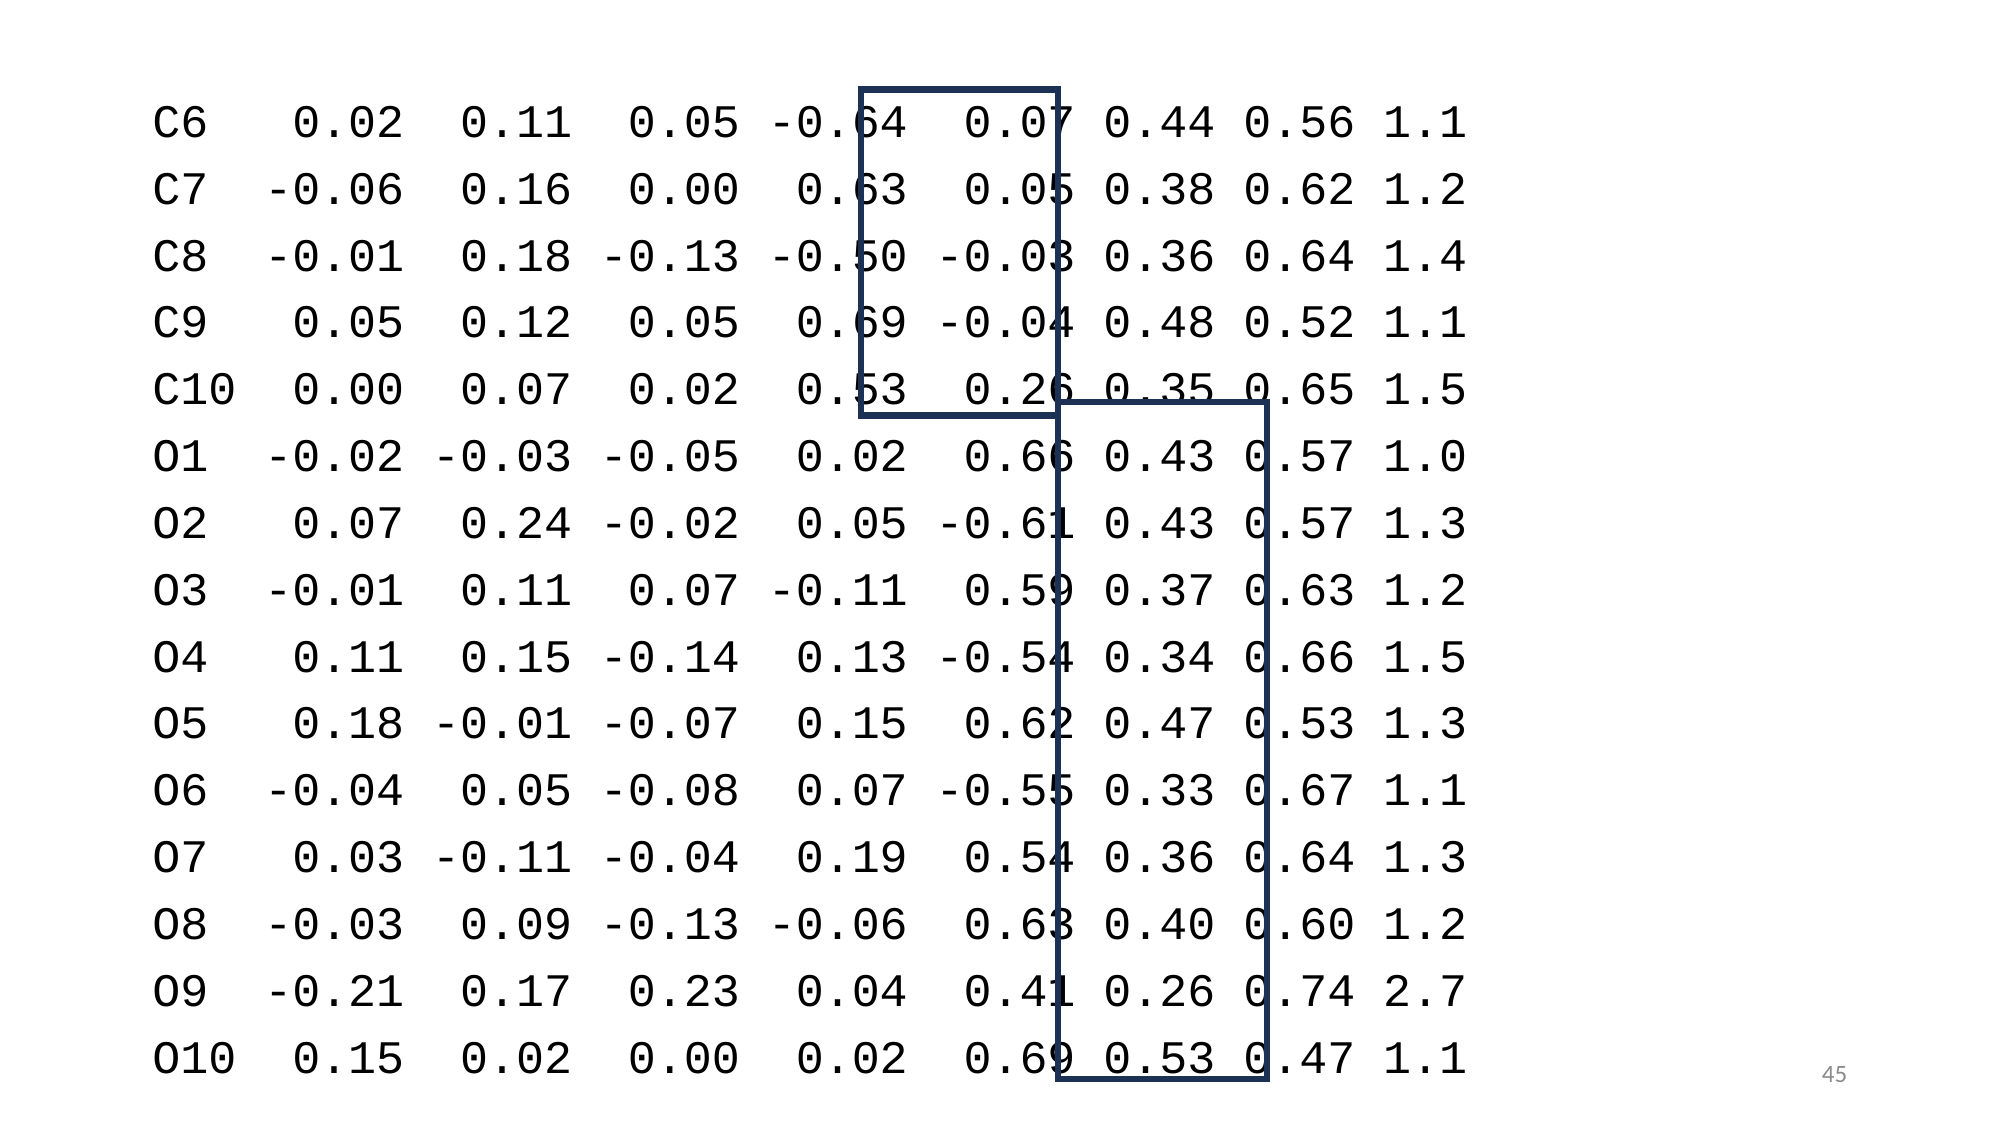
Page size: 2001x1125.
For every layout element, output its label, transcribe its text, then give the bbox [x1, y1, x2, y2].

text_box [860, 89, 1059, 417]
slide_number 45 [1412, 1042, 1863, 1103]
list C6 0.02 0.11 0.05 -0.64 0.07 0.44 0.56 1.1 C7 -0.06 0.16 0.00 0.63 0.05 0.38 0.62 1.2 C8 -0.01 0.18 -0.13 -0.50 -0.03 0.36 0.64 1.4 C9 0.05 0.12 0.05 0.69 -0.04 0.48 0.52 1.1 C10 0.00 0.07 0.02 0.53 0.26 0.35 0.65 1.5 O1 -0.02 -0.03 -0.05 0.02 0.66 0.43 0.57 1.0 O2 0.07 0.24 -0.02 0.05 -0.61 0.43 0.57 1.3 O3 -0.01 0.11 0.07 -0.11 0.59 0.37 0.63 1.2 O4 0.11 0.15 -0.14 0.13 -0.54 0.34 0.66 1.5 O5 0.18 -0.01 -0.07 0.15 0.62 0.47 0.53 1.3 O6 -0.04 0.05 -0.08 0.07 -0.55 0.33 0.67 1.1 O7 0.03 -0.11 -0.04 0.19 0.54 0.36 0.64 1.3 O8 -0.03 0.09 -0.13 -0.06 0.63 0.40 0.60 1.2 O9 -0.21 0.17 0.23 0.04 0.41 0.26 0.74 2.7 O10 0.15 0.02 0.00 0.02 0.69 0.53 0.47 1.1 [137, 89, 1863, 1103]
text_box [1057, 401, 1268, 1080]
